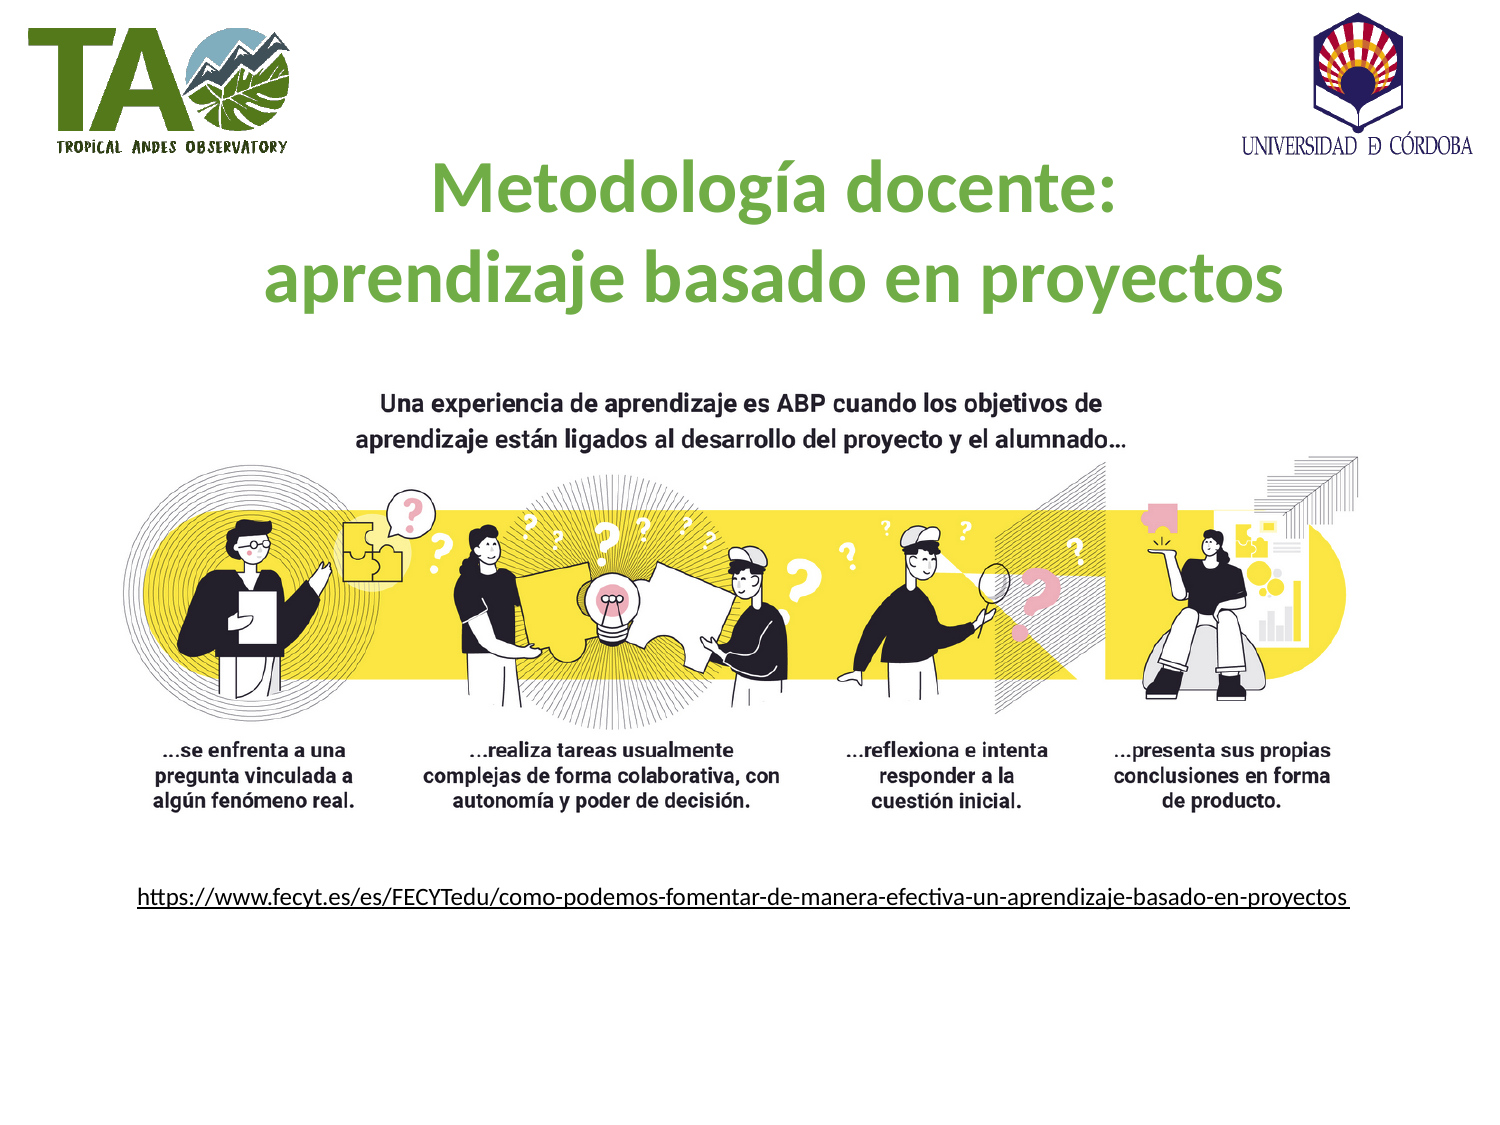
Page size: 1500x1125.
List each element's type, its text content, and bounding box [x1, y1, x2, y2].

picture [1241, 12, 1473, 155]
picture [0, 379, 1500, 833]
text_box https://www.fecyt.es/es/FECYTedu/como-podemos-fomentar-de-manera-efectiva-un-aprendizaje-basado-en-proyectos [122, 873, 1410, 919]
picture [27, 27, 291, 155]
text_box Metodología docente: aprendizaje basado en proyectos [226, 129, 1306, 325]
